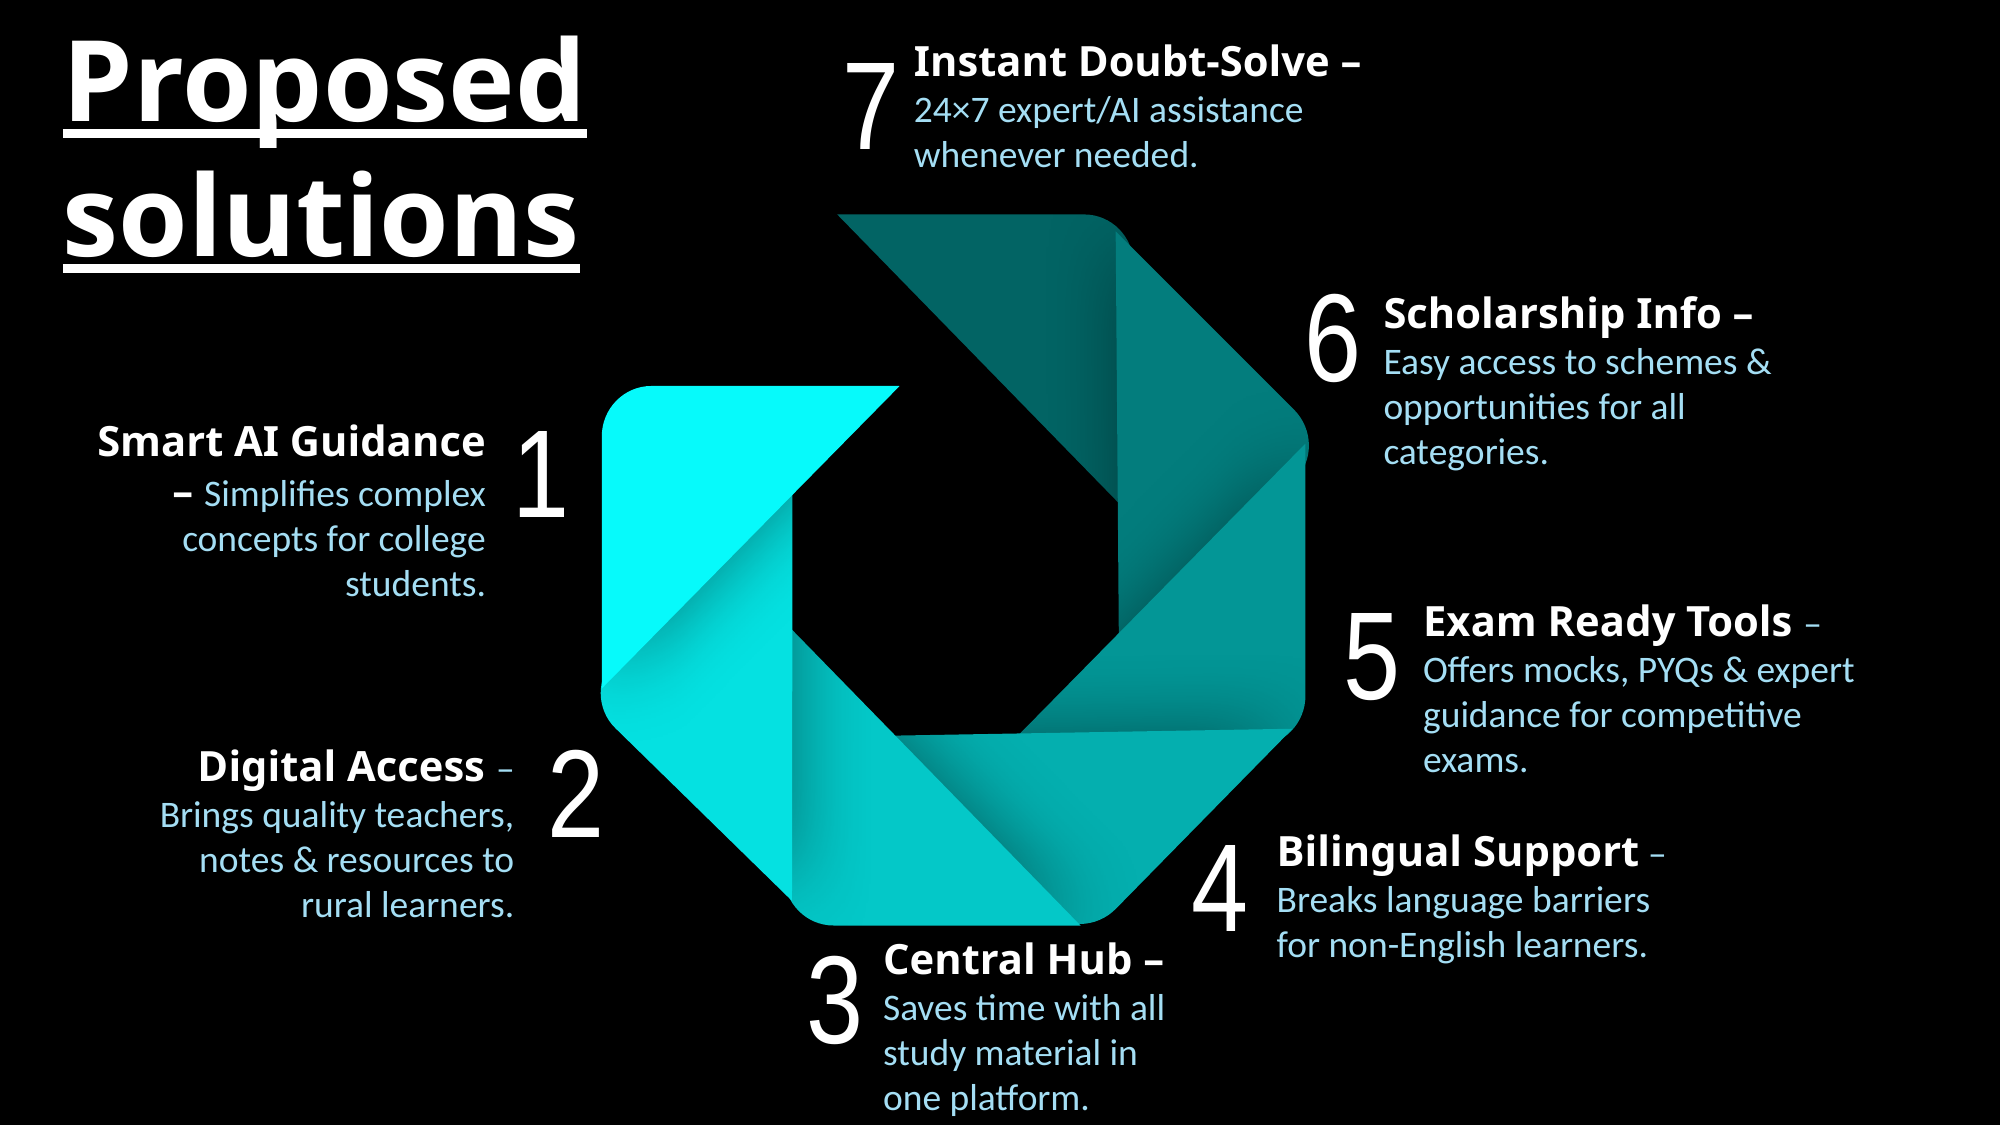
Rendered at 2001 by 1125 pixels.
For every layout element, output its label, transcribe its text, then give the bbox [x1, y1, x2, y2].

text_box [1114, 228, 1304, 563]
text_box [822, 717, 1082, 925]
text_box Instant Doubt-Solve – 24×7 expert/AI assistance whenever needed. [899, 27, 1442, 183]
text_box [817, 441, 1090, 717]
text_box 2 [533, 704, 707, 870]
text_box [600, 384, 901, 692]
text_box [974, 727, 1296, 916]
text_box 1 [498, 384, 672, 550]
text_box 5 [1328, 567, 1502, 733]
text_box [651, 574, 794, 904]
text_box Digital Access – Brings quality teachers, notes & resources to rural learners. [144, 732, 530, 978]
text_box 3 [792, 911, 966, 1077]
text_box [1090, 441, 1307, 704]
text_box [834, 213, 1106, 441]
text_box Scholarship Info – Easy access to schemes & opportunities for all categories. [1368, 279, 1840, 480]
text_box 4 [1176, 799, 1351, 965]
text_box Central Hub – Saves time with all study material in one platform. [868, 925, 1186, 1125]
text_box Exam Ready Tools – Offers mocks, PYQs & expert guidance for competitive exams. [1408, 587, 1880, 788]
text_box Smart AI Guidance – Simplifies complex concepts for college students. [76, 407, 501, 657]
text_box 6 [1289, 249, 1463, 414]
text_box Proposed solutions [48, 1, 759, 286]
text_box 7 [828, 16, 1011, 182]
text_box Bilingual Support – Breaks language barriers for non-English learners. [1261, 817, 1689, 1017]
